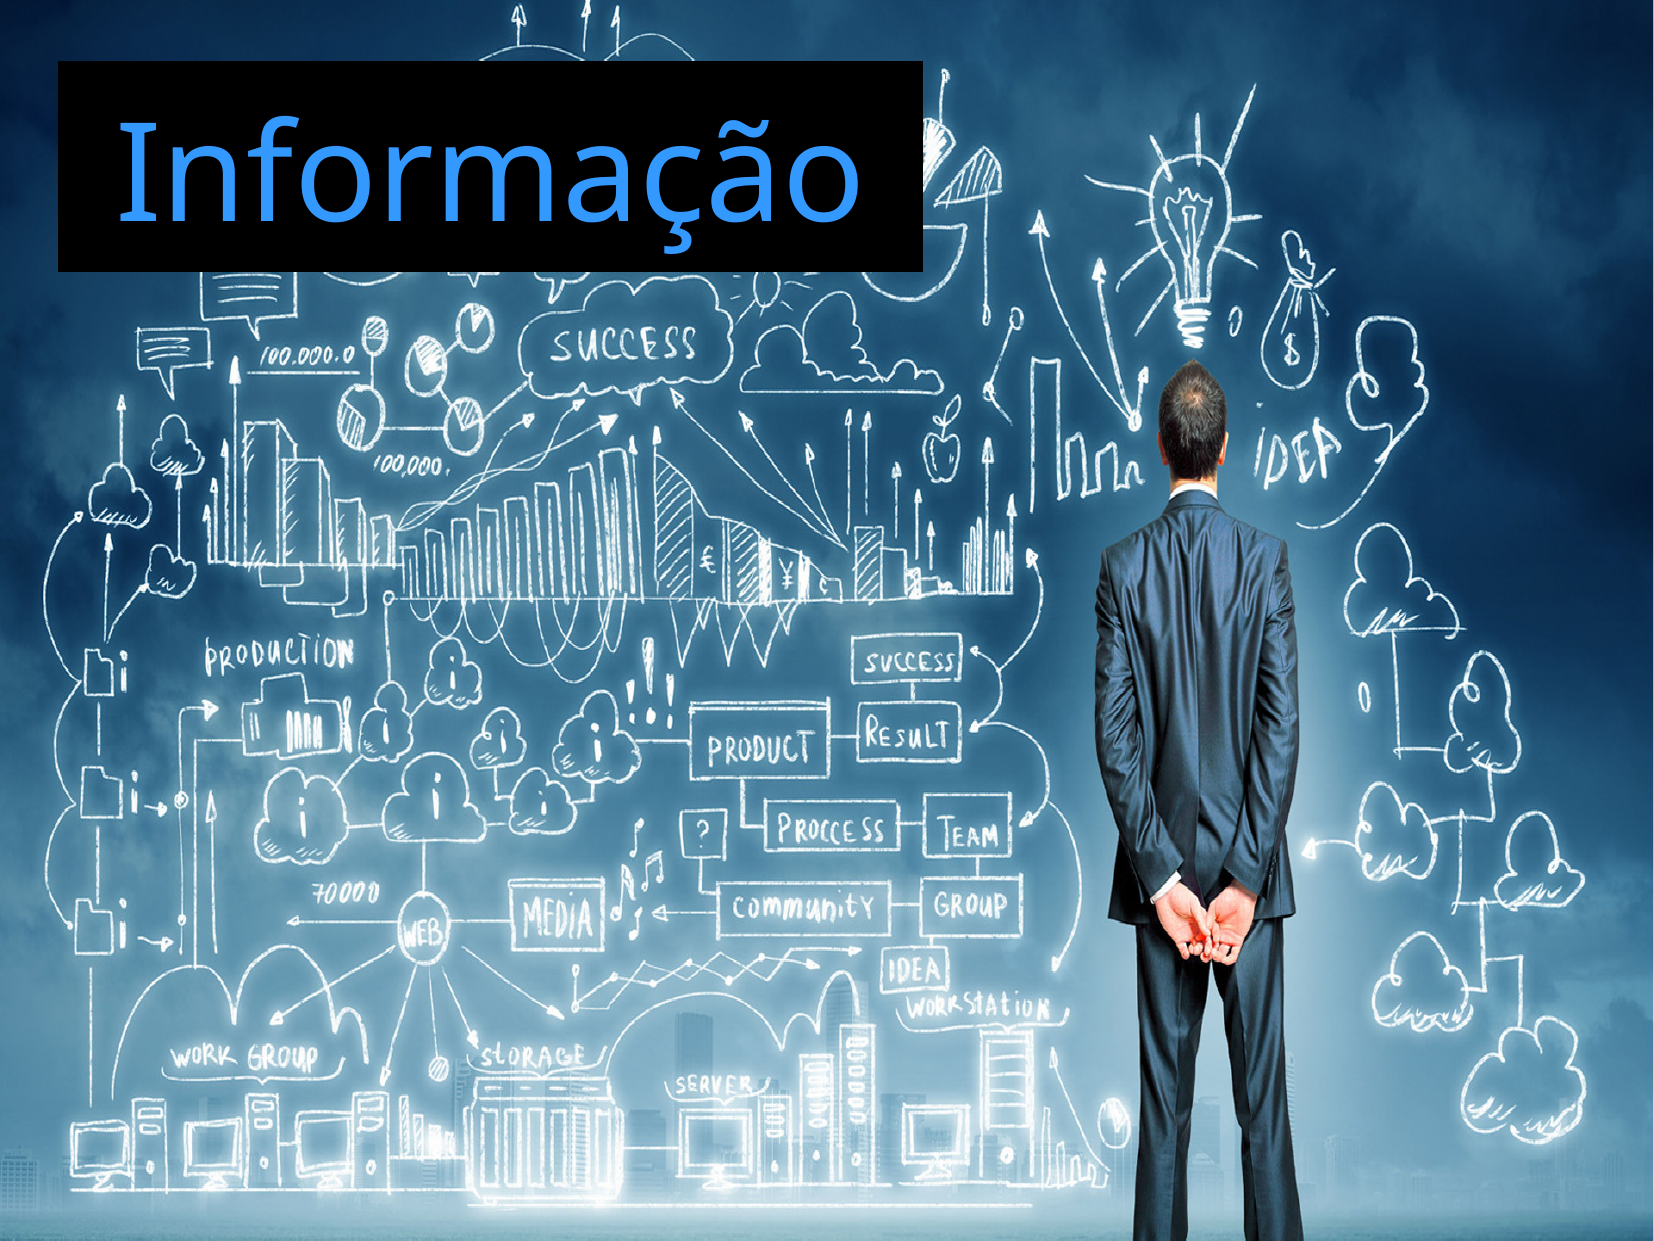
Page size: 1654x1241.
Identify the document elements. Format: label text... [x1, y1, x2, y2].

picture [0, 0, 1654, 1241]
text_box Informação [58, 61, 923, 272]
text_box [82, 49, 1571, 257]
